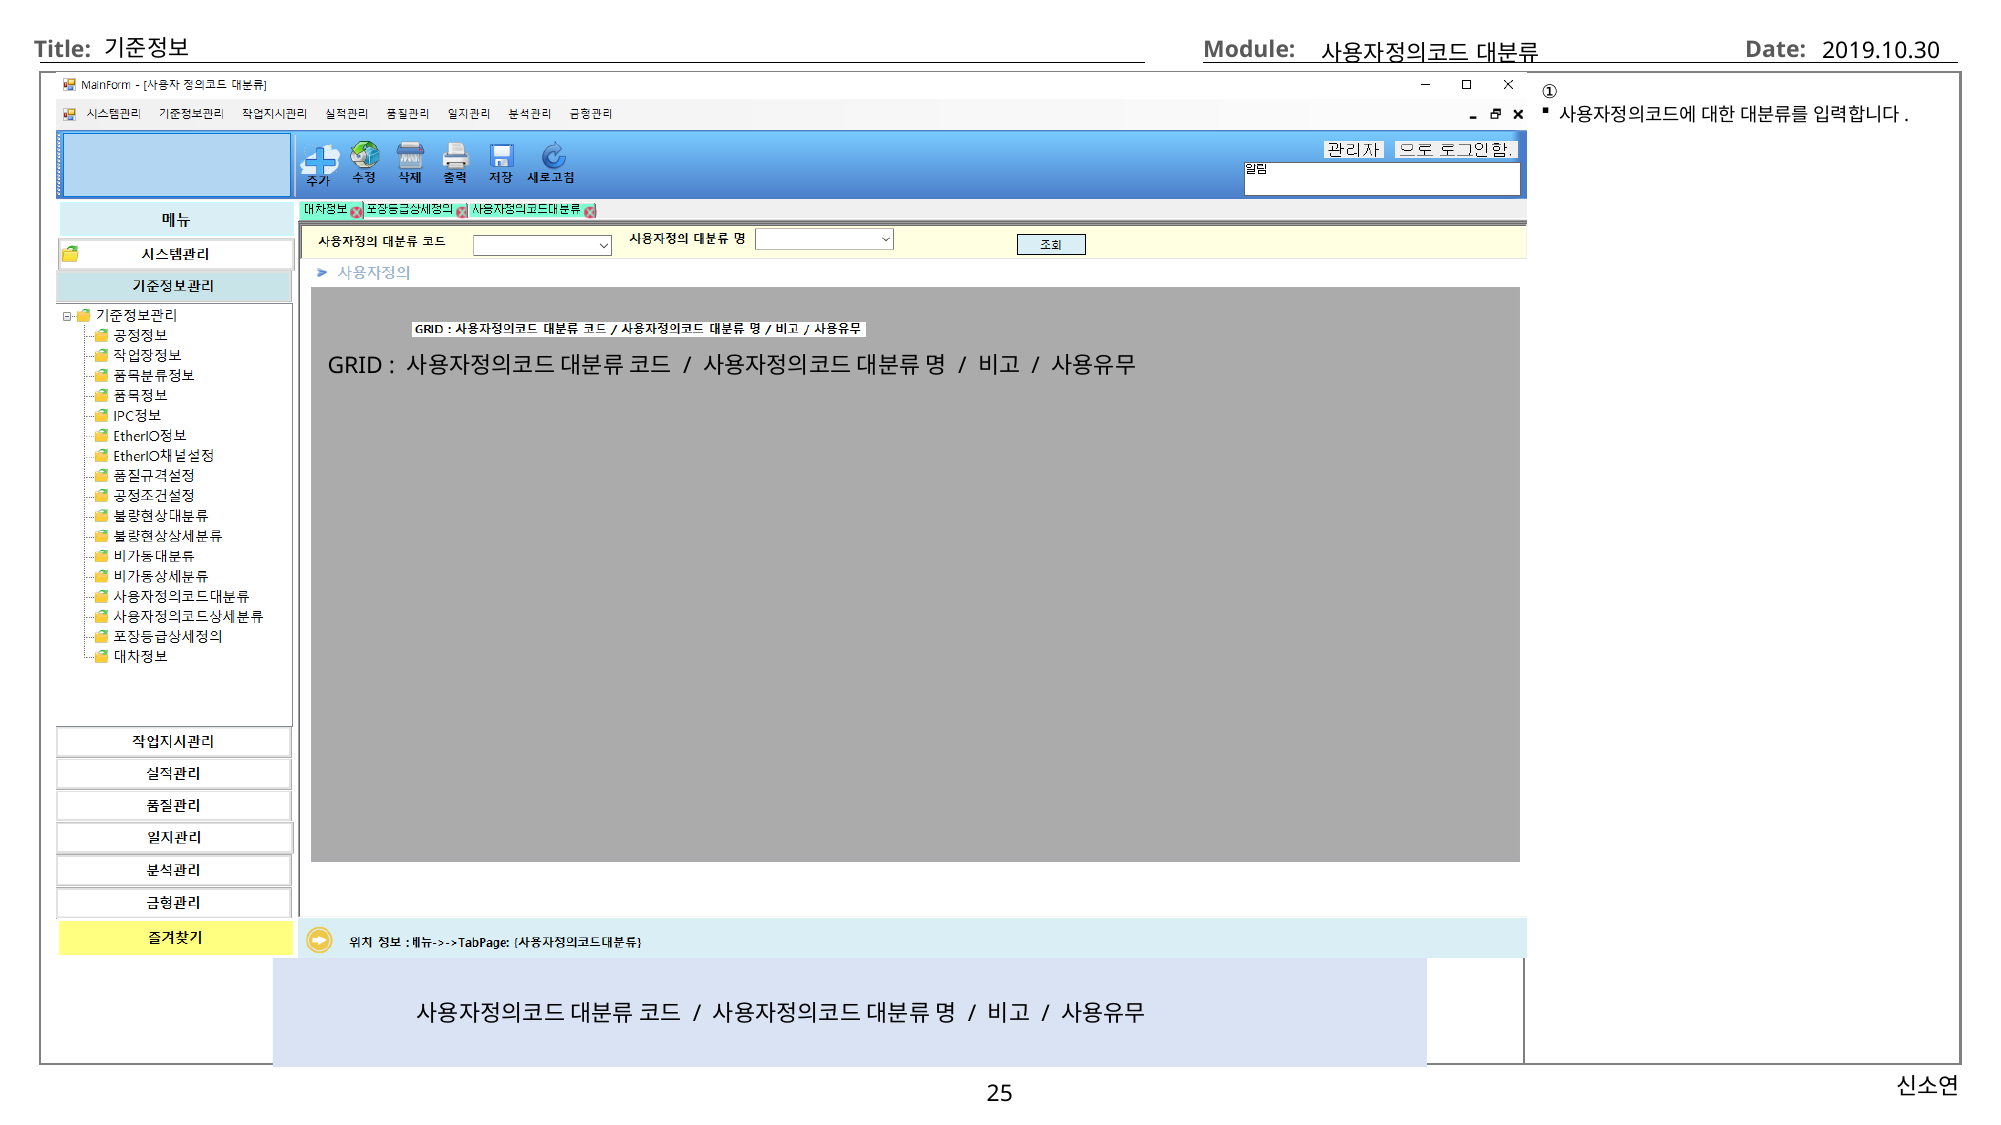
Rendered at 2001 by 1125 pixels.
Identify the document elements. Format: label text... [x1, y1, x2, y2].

title 기준정보 [104, 29, 1123, 66]
text_box 사용자정의코드 대분류 코드 / 사용자정의코드 대분류 명 / 비고 / 사용유무 [401, 982, 1285, 1034]
text_box [272, 958, 1428, 1068]
text_box ① 사용자정의코드에 대한 대분류를 입력합니다. [1527, 72, 1960, 166]
list 사용자정의코드 대분류 [1321, 31, 1651, 67]
picture [56, 72, 1527, 958]
list 신소연 [1526, 1067, 1960, 1103]
list 2019.10.30 [1822, 31, 1990, 67]
